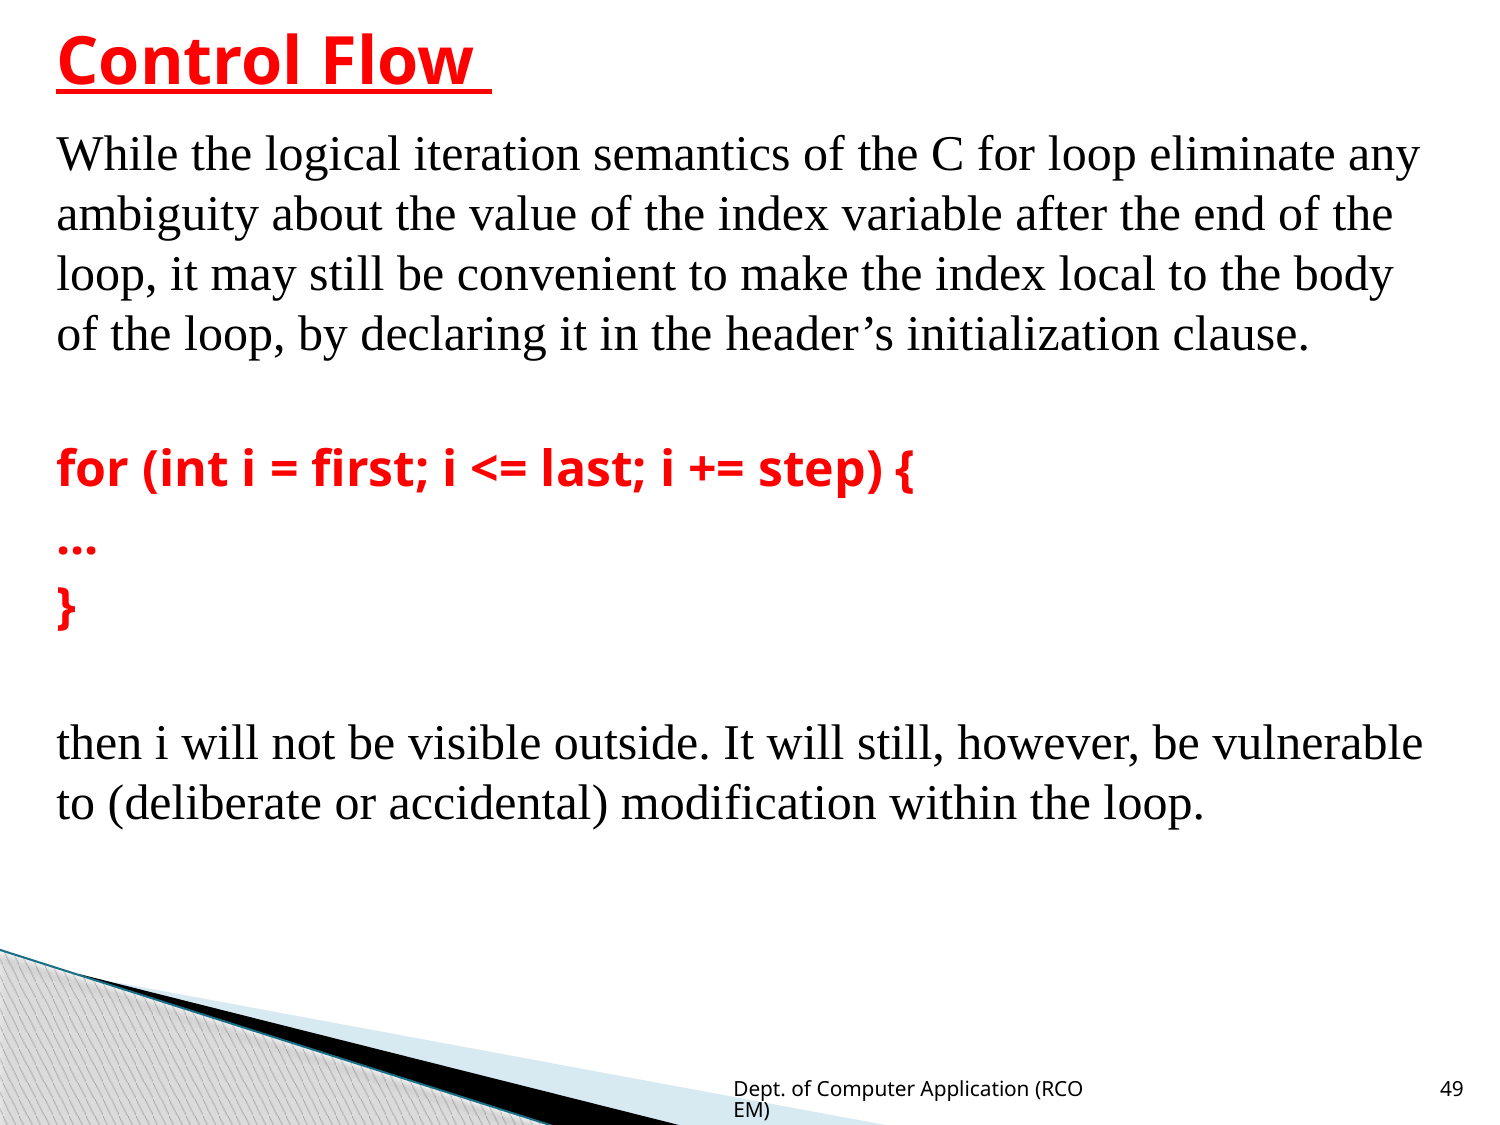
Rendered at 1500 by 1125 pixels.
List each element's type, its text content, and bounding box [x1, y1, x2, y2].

footer Dept. of Computer Application (RCOEM) [718, 1051, 1105, 1112]
text_box [87, 499, 118, 561]
list While the logical iteration semantics of the C for loop eliminate any ambiguity about the value of the index variable after the end of the loop, it may still be convenient to make the index local to the body of the loop, by declaring it in the header’s initialization clause. for (int i = first; i <= last; i += step) { ... } then i will not be visible outside. It will still, however, be vulnerable to (deliberate or accidental) modification within the loop. [23, 125, 1449, 1040]
title Control Flow [23, 0, 1461, 125]
slide_number 49 [1418, 1051, 1479, 1112]
